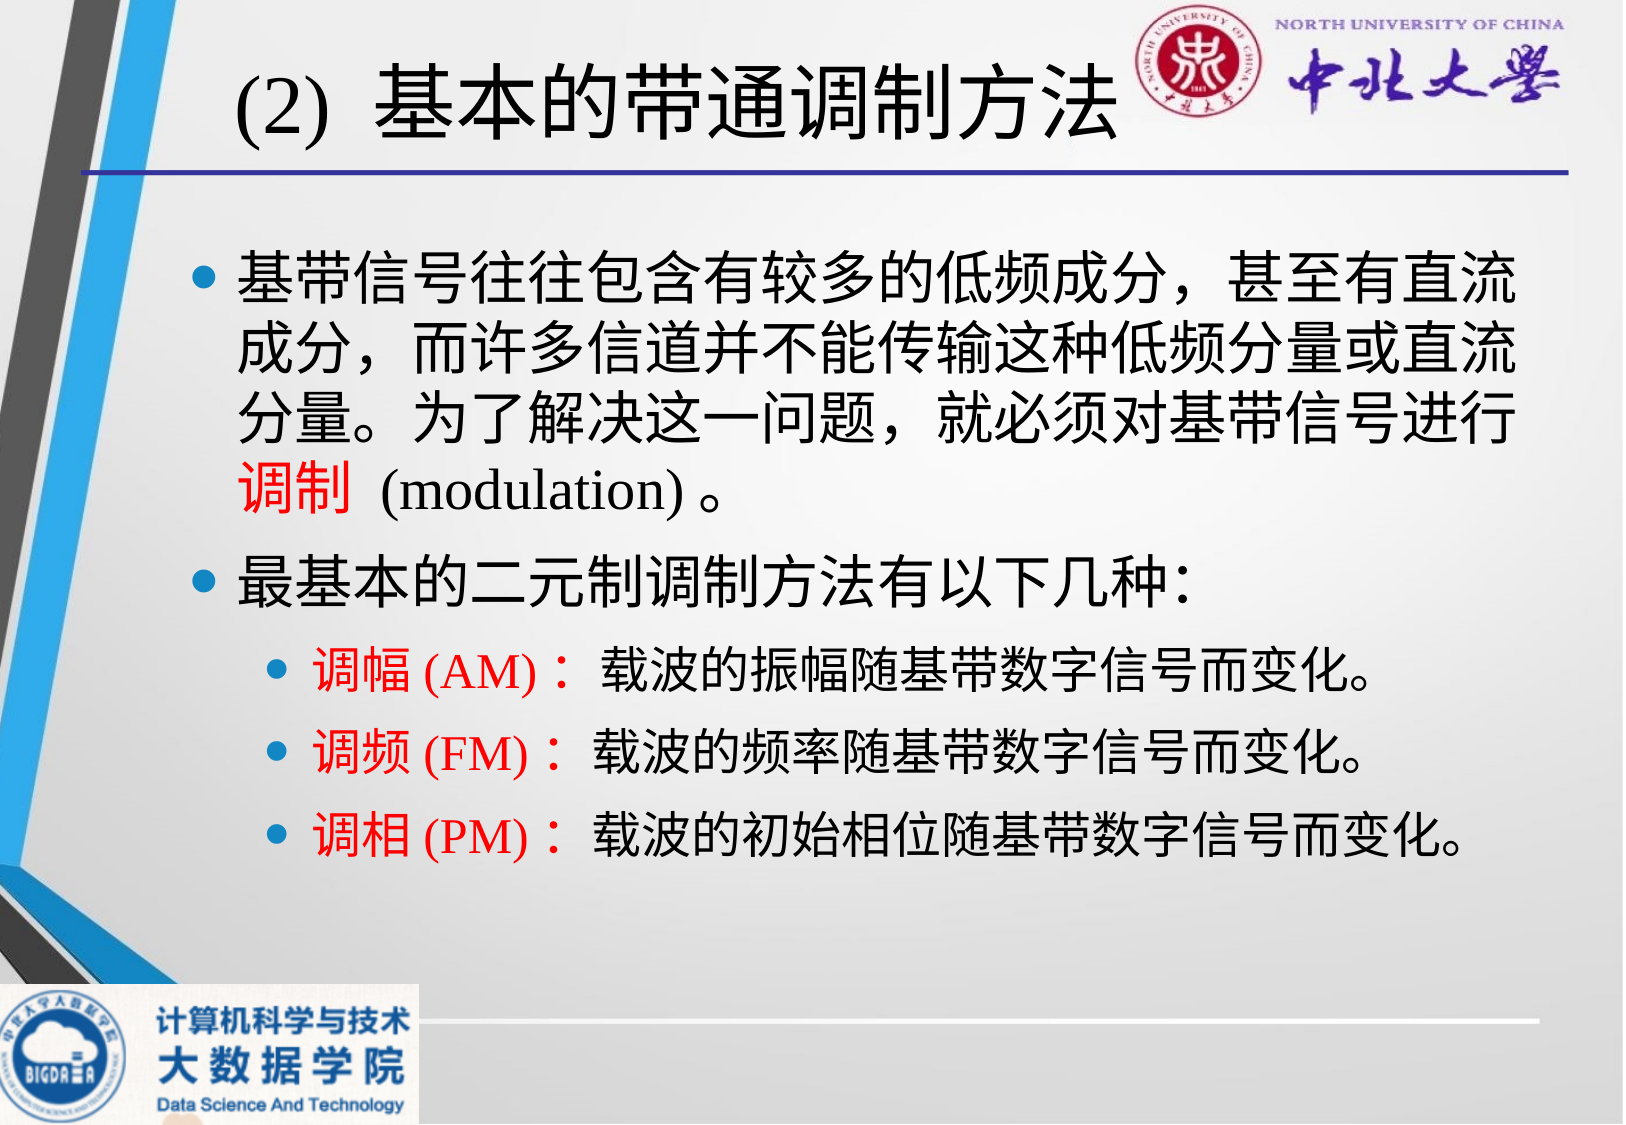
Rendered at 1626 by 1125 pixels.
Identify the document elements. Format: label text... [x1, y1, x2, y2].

title (2) 基本的带通调制方法 [64, 7, 1292, 194]
list 基带信号往往包含有较多的低频成分，甚至有直流成分，而许多信道并不能传输这种低频分量或直流分量。为了解决这一问题，就必须对基带信号进行调制 (modulation)。 最基本的二元制调制方法有以下几种： 调幅(AM)：载波的振幅随基带数字信号而变化。 调频(FM)：载波的频率随基带数字信号而变化。 调相(PM)：载波的初始相位随基带数字信号而变化。 [174, 278, 1544, 826]
picture [0, 0, 1625, 1125]
slide_number [1467, 1002, 1544, 1062]
